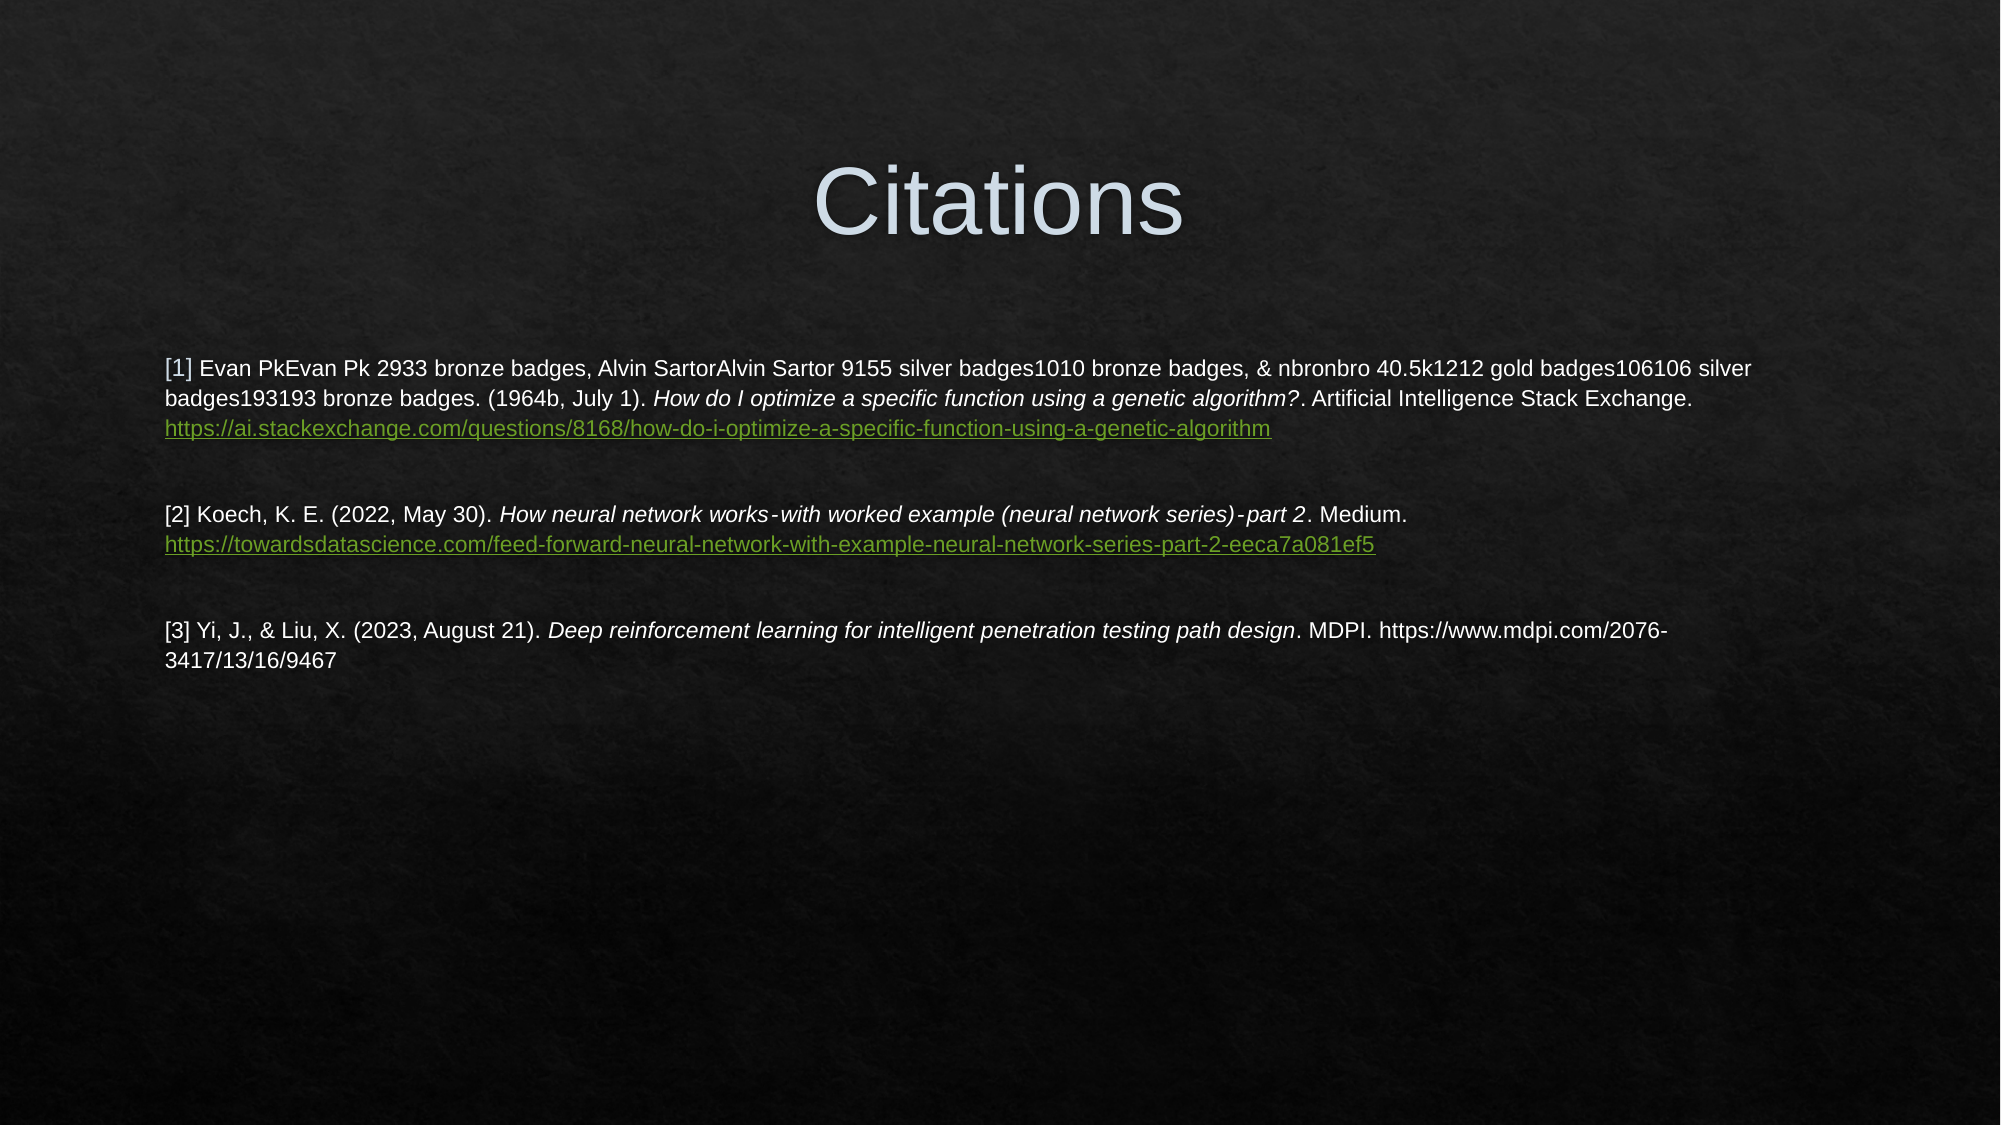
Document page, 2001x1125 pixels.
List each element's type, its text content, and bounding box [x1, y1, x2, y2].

title Citations [149, 99, 1849, 307]
picture [0, 0, 2001, 1125]
list [1] Evan PkEvan Pk 2933 bronze badges, Alvin SartorAlvin Sartor 9155 silver badges1010 bronze badges, & nbronbro 40.5k1212 gold badges106106 silver badges193193 bronze badges. (1964b, July 1). How do I optimize a specific function using a genetic algorithm?. Artificial Intelligence Stack Exchange. https://ai.stackexchange.com/questions/8168/how-do-i-optimize-a-specific-function-using-a-genetic-algorithm [2] Koech, K. E. (2022, May 30). How neural network works - with worked example (neural network series) - part 2. Medium. https://towardsdatascience.com/feed-forward-neural-network-with-example-neural-network-series-part-2-eeca7a081ef5 [3] Yi, J., & Liu, X. (2023, August 21). Deep reinforcement learning for intelligent penetration testing path design. MDPI. https://www.mdpi.com/2076-3417/13/16/9467 [149, 340, 1849, 950]
